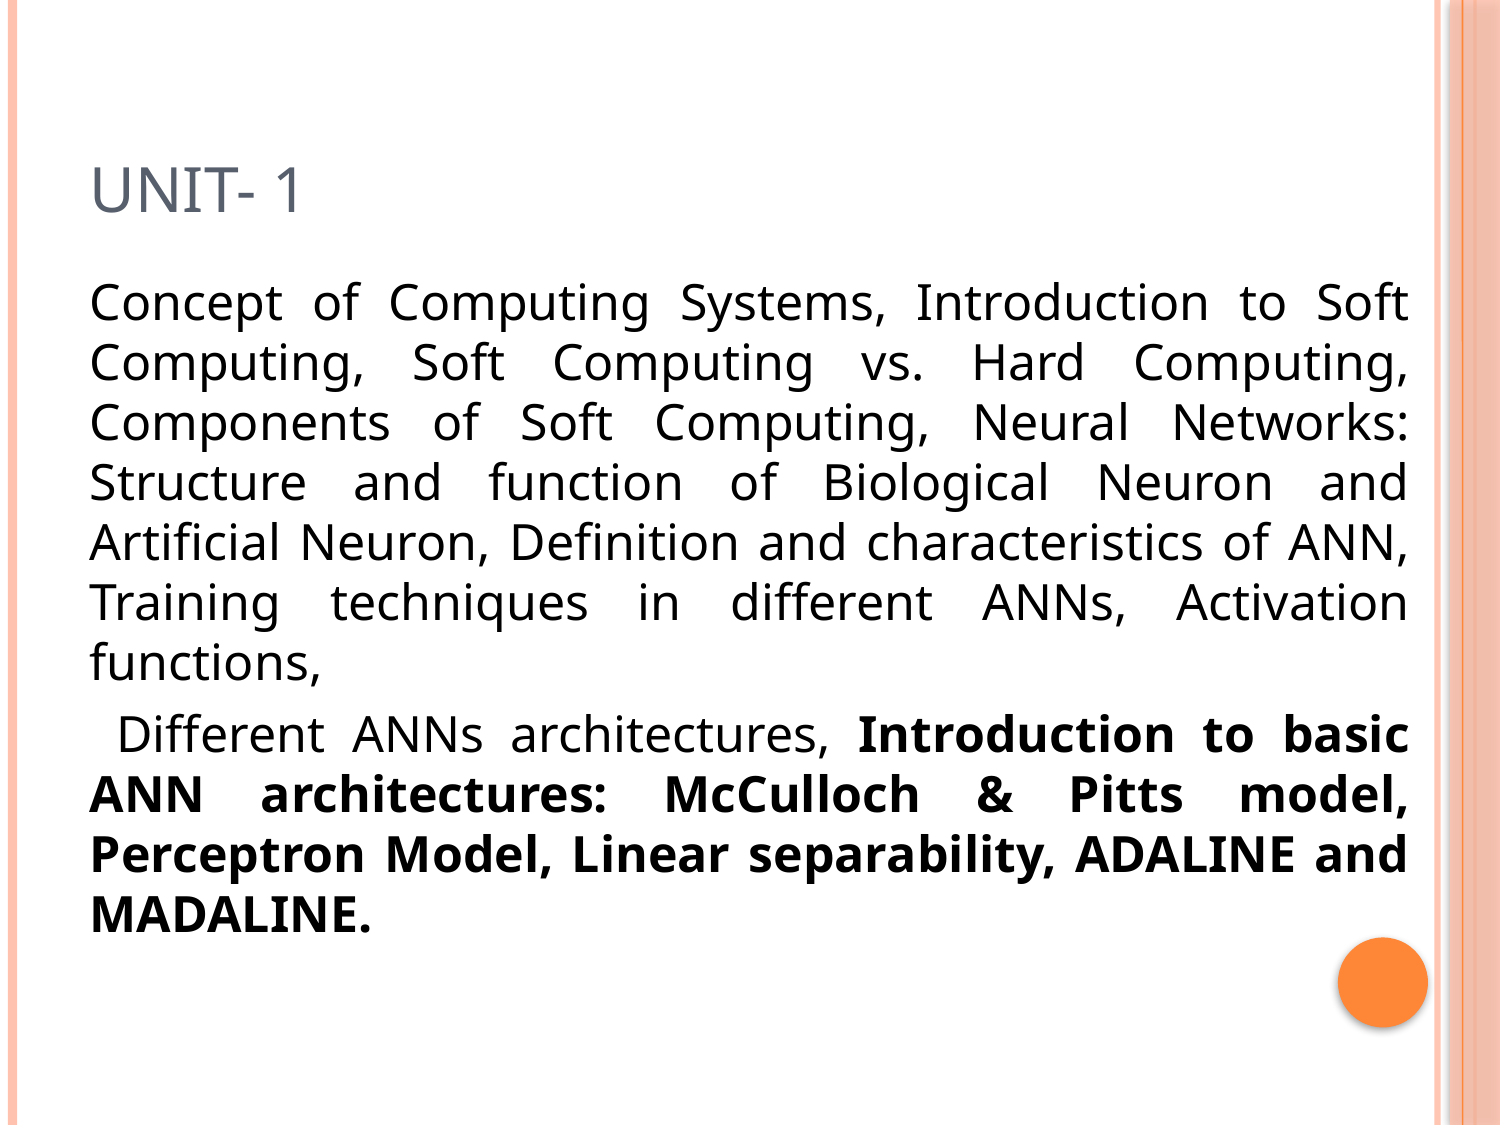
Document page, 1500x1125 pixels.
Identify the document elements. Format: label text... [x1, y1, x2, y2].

list Concept of Computing Systems, Introduction to Soft Computing, Soft Computing vs. Hard Computing, Components of Soft Computing, Neural Networks: Structure and function of Biological Neuron and Artificial Neuron, Definition and characteristics of ANN, Training techniques in different ANNs, Activation functions, Different ANNs architectures, Introduction to basic ANN architectures: McCulloch & Pitts model, Perceptron Model, Linear separability, ADALINE and MADALINE. [75, 262, 1425, 1100]
title UNIT- 1 [75, 45, 1300, 233]
